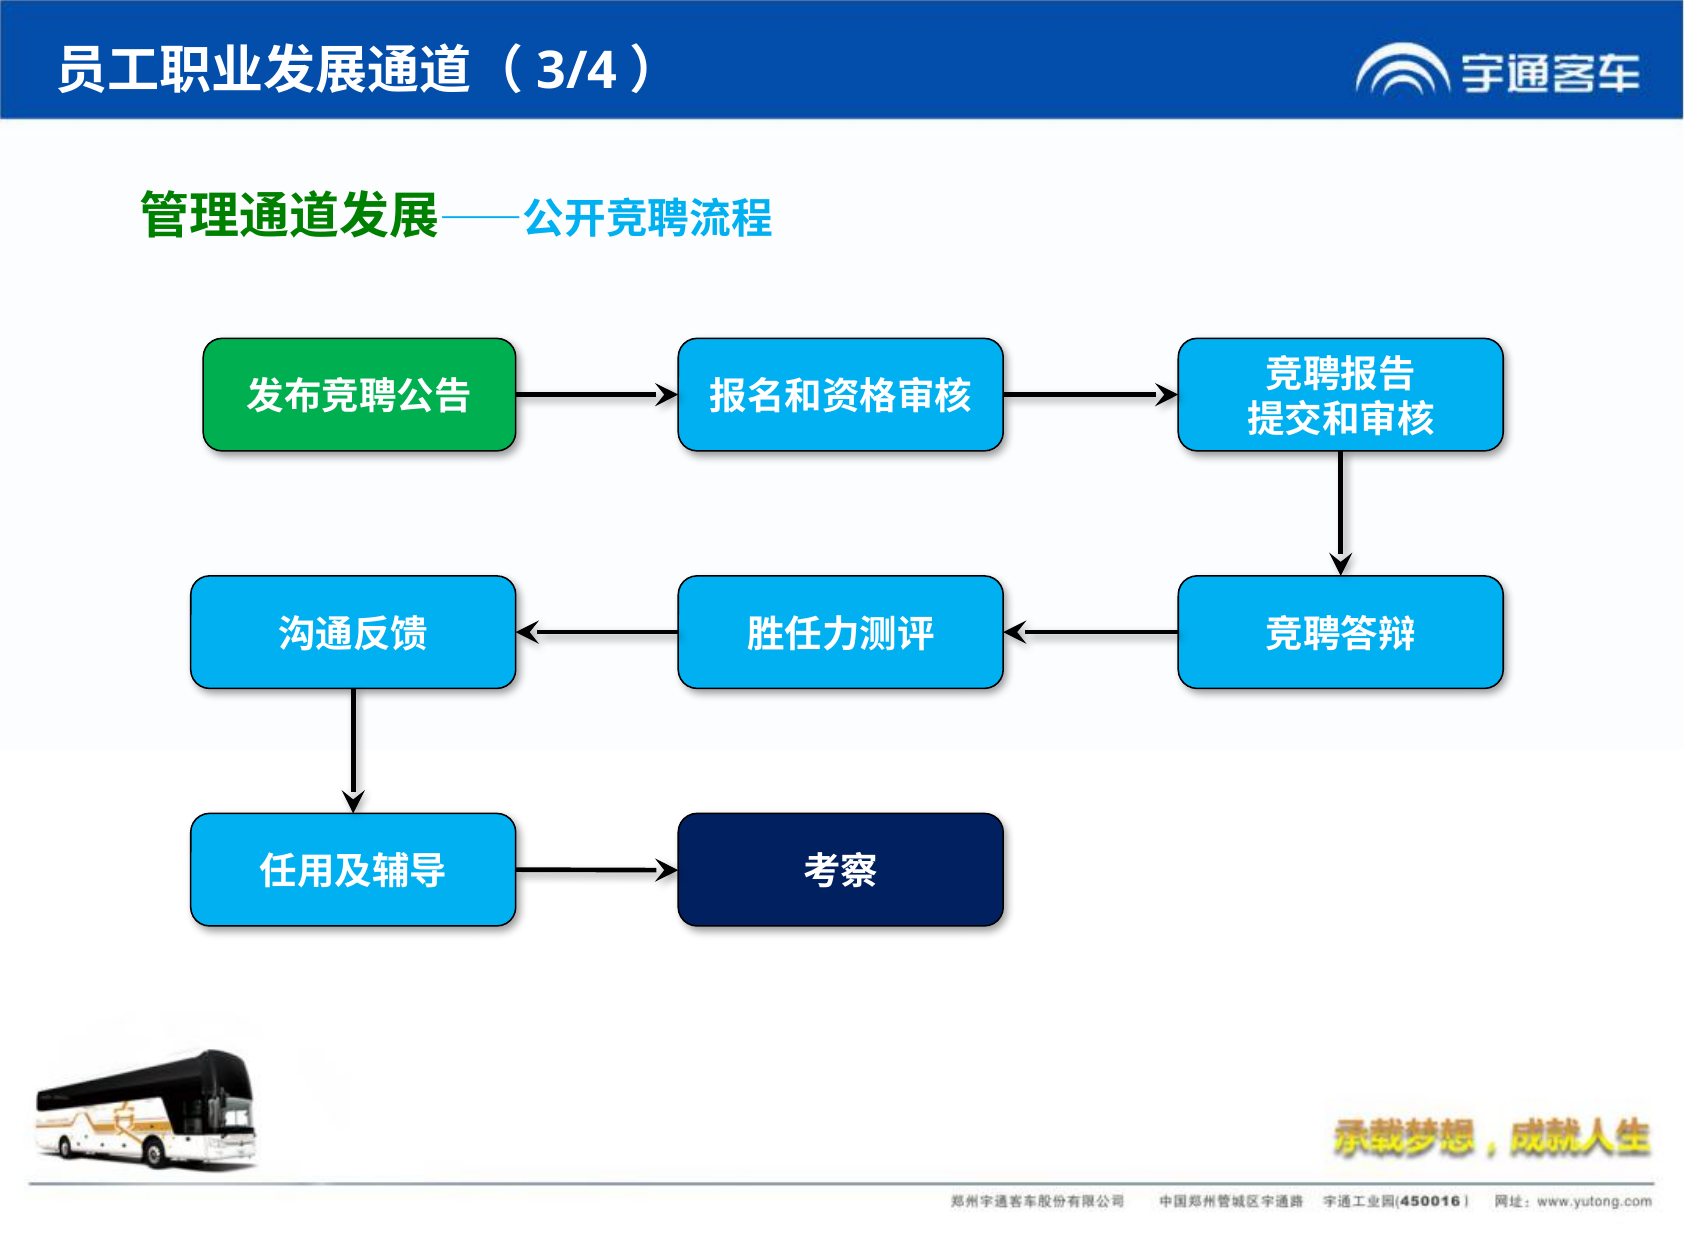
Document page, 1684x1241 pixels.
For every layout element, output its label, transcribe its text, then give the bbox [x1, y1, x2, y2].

text_box 胜任力测评 [678, 575, 1004, 689]
text_box 发布竞聘公告 [203, 338, 516, 451]
text_box 任用及辅导 [190, 813, 516, 926]
picture [0, 0, 1684, 1241]
text_box 考察 [678, 813, 1004, 926]
text_box 竞聘报告 提交和审核 [1178, 338, 1504, 451]
text_box 管理通道发展——公开竞聘流程 [101, 175, 1050, 301]
text_box 沟通反馈 [190, 575, 516, 689]
text_box 报名和资格审核 [678, 338, 1004, 451]
text_box 员工职业发展通道（3/4） [38, 28, 849, 108]
text_box 竞聘答辩 [1178, 575, 1504, 689]
